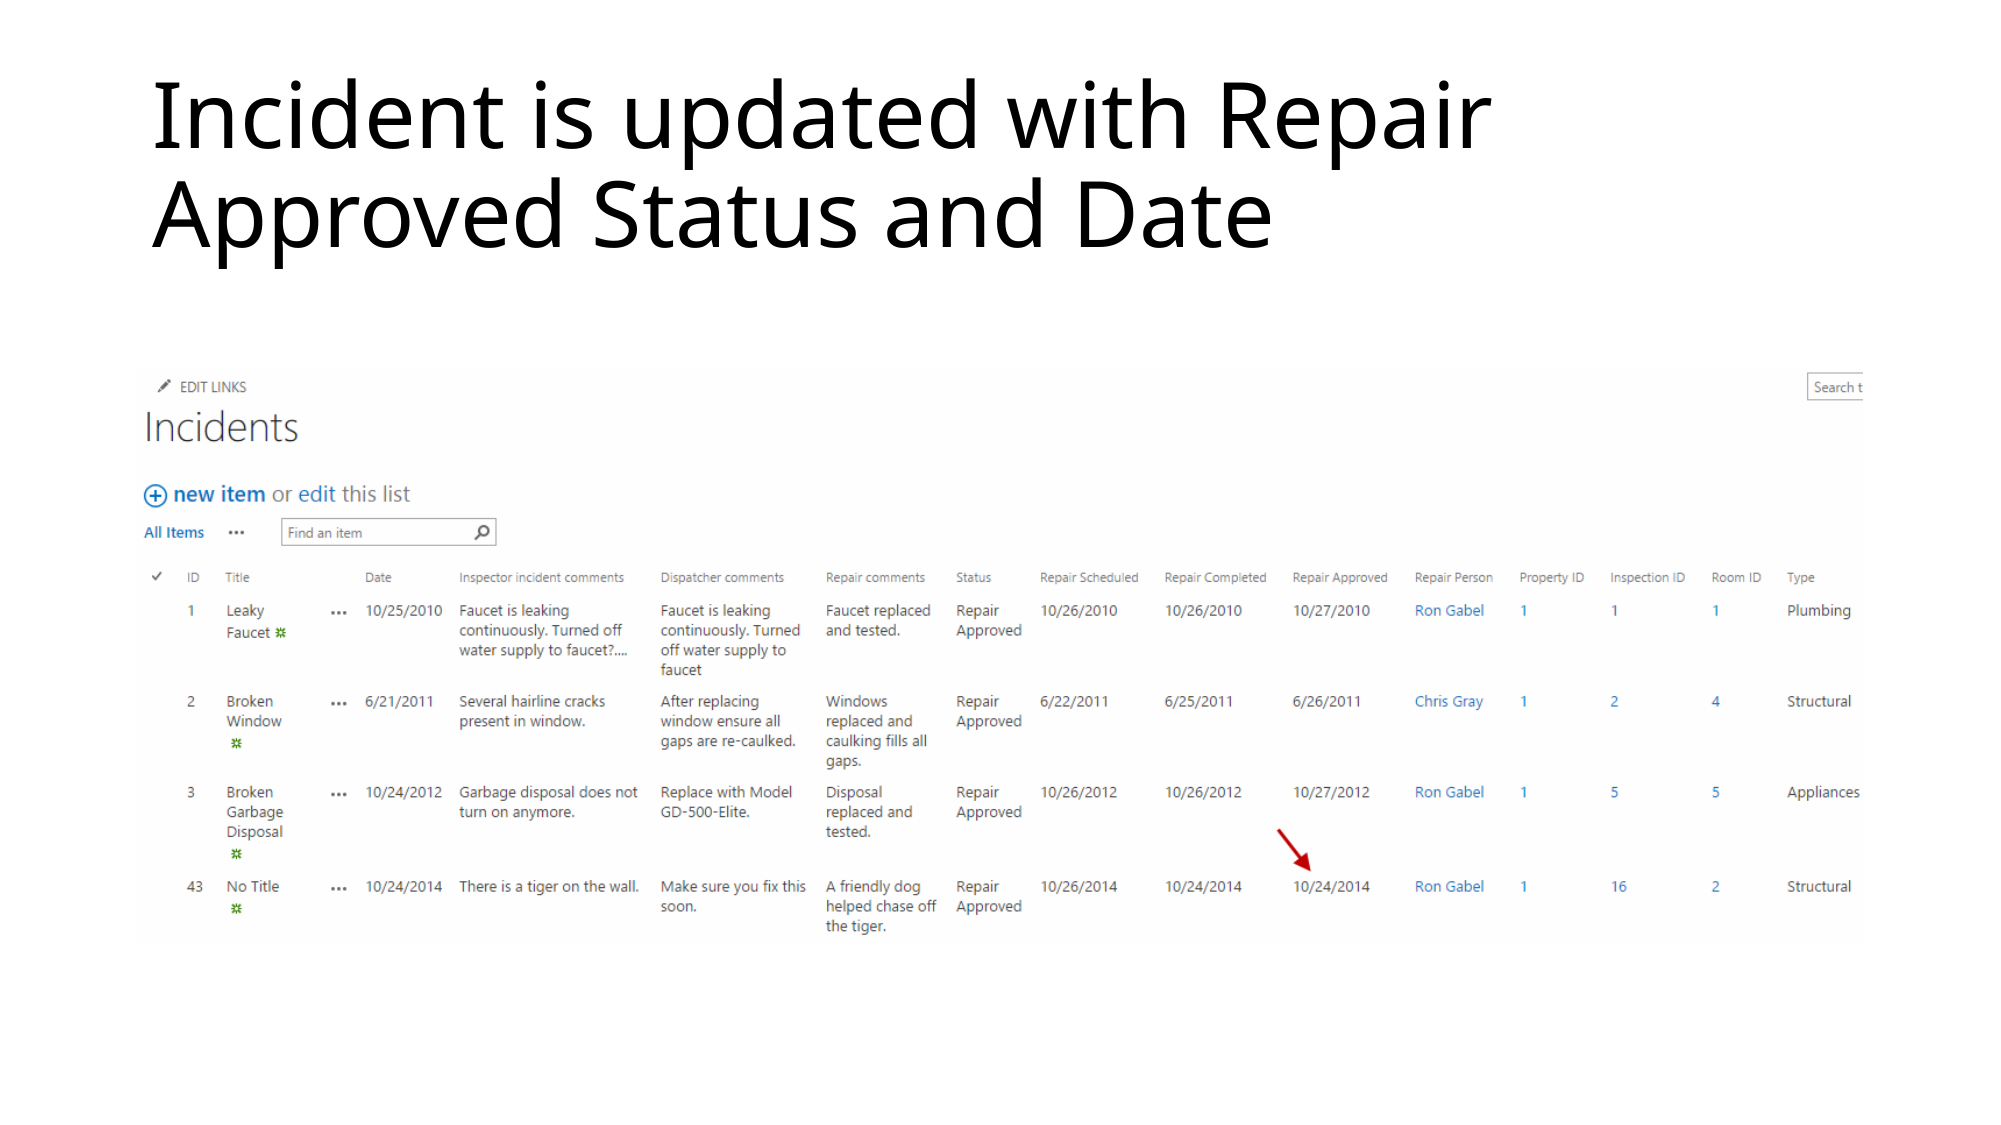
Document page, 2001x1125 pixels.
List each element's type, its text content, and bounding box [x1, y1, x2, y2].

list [137, 369, 1863, 944]
title Incident is updated with Repair Approved Status and Date [137, 59, 1863, 278]
